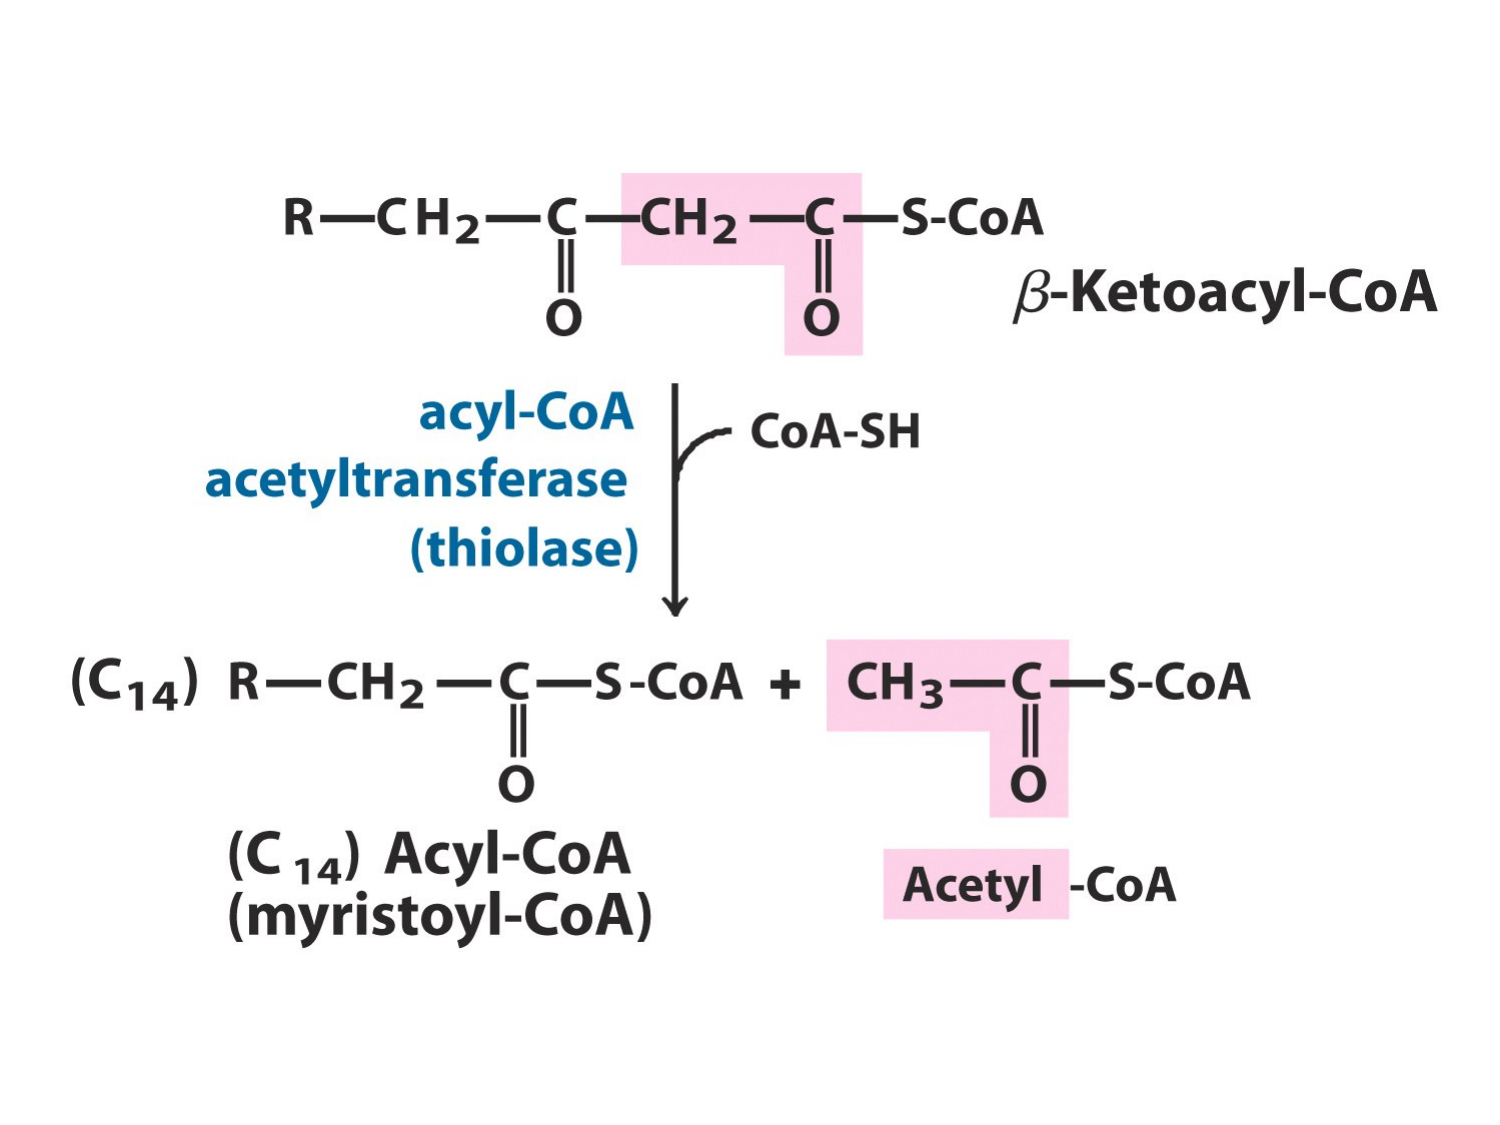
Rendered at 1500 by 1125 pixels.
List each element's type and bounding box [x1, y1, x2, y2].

picture [49, 153, 1451, 972]
